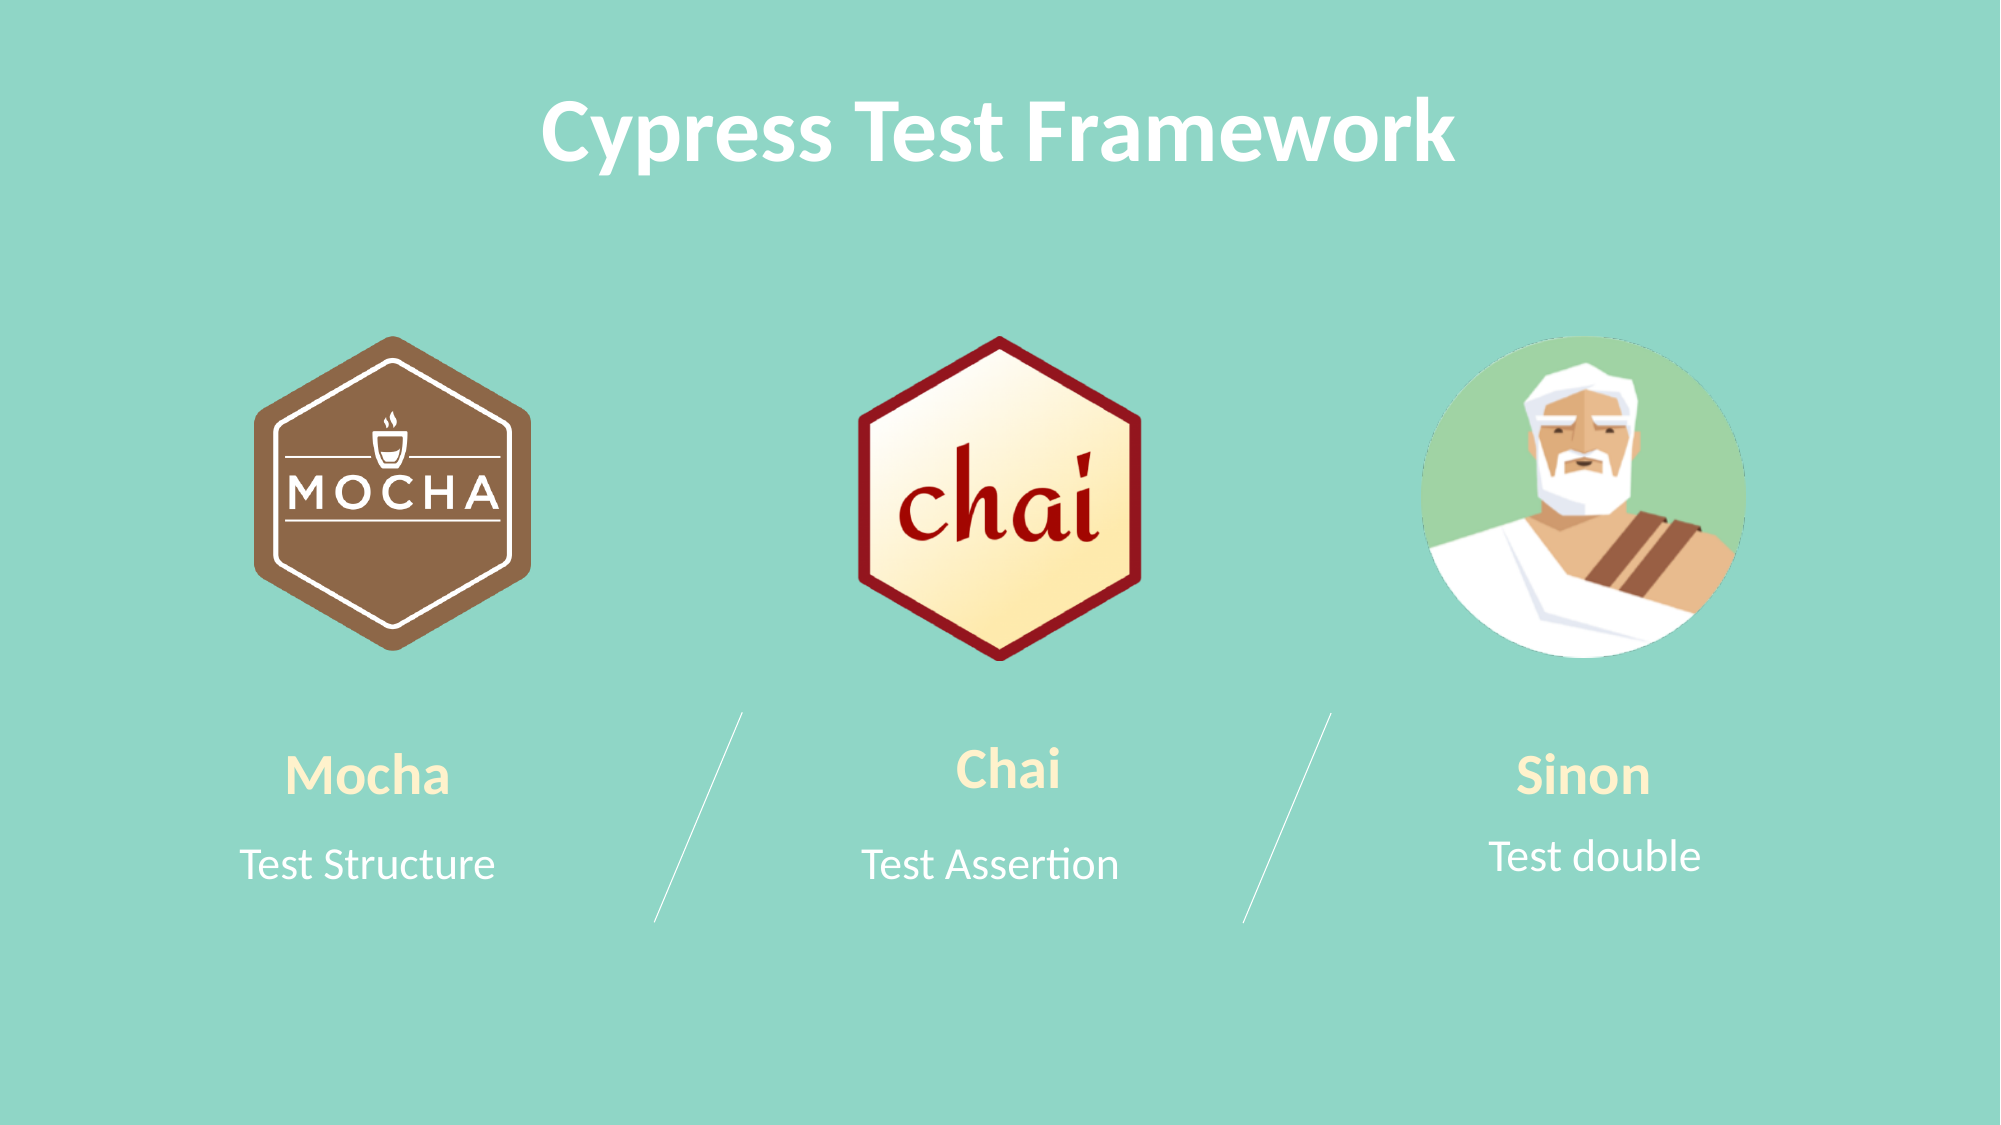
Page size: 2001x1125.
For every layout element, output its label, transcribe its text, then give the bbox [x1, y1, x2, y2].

picture [254, 336, 531, 651]
title Cypress Test Framework [137, 84, 1863, 189]
text_box Sinon [1431, 693, 1737, 814]
text_box Mocha [215, 693, 521, 814]
picture [838, 336, 1162, 661]
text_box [654, 712, 743, 923]
text_box Chai [856, 687, 1162, 808]
text_box Test Assertion [838, 798, 1143, 897]
picture [1421, 336, 1746, 658]
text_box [1242, 712, 1332, 924]
text_box Test Structure [215, 814, 521, 897]
text_box Test double [1473, 817, 1746, 888]
